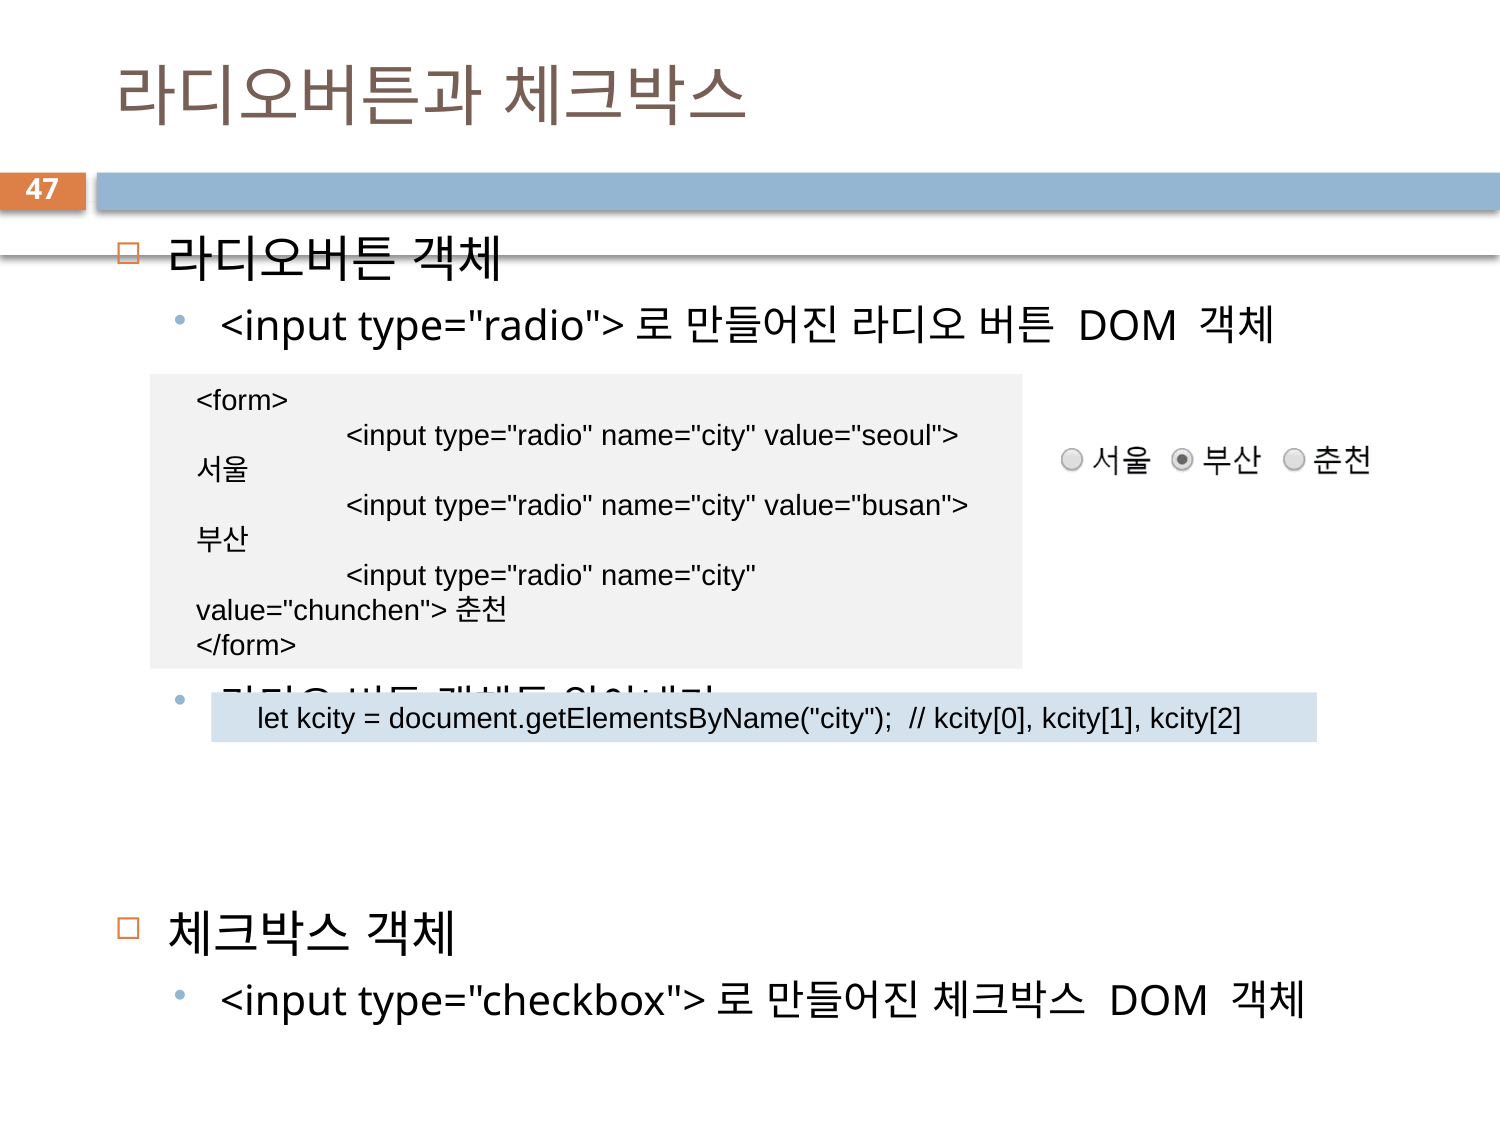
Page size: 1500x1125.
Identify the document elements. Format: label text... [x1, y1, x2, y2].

text_box <form> <input type="radio" name="city" value="seoul">서울 <input type="radio" name="city" value="busan">부산 <input type="radio" name="city" value="chunchen">춘천 </form> [150, 374, 1023, 669]
picture [1044, 432, 1382, 496]
slide_number 47 [0, 170, 87, 211]
text_box [0, 14, 1489, 90]
list 라디오버튼 객체 <input type="radio">로 만들어진 라디오 버튼 DOM 객체 라디오 버튼 객체들 알아내기 체크박스 객체 <input type="checkbox">로 만들어진 체크박스 DOM 객체 [100, 219, 1438, 1047]
text_box let kcity = document.getElementsByName("city"); // kcity[0], kcity[1], kcity[2] [211, 692, 1317, 743]
title 라디오버튼과 체크박스 [100, 90, 1438, 149]
